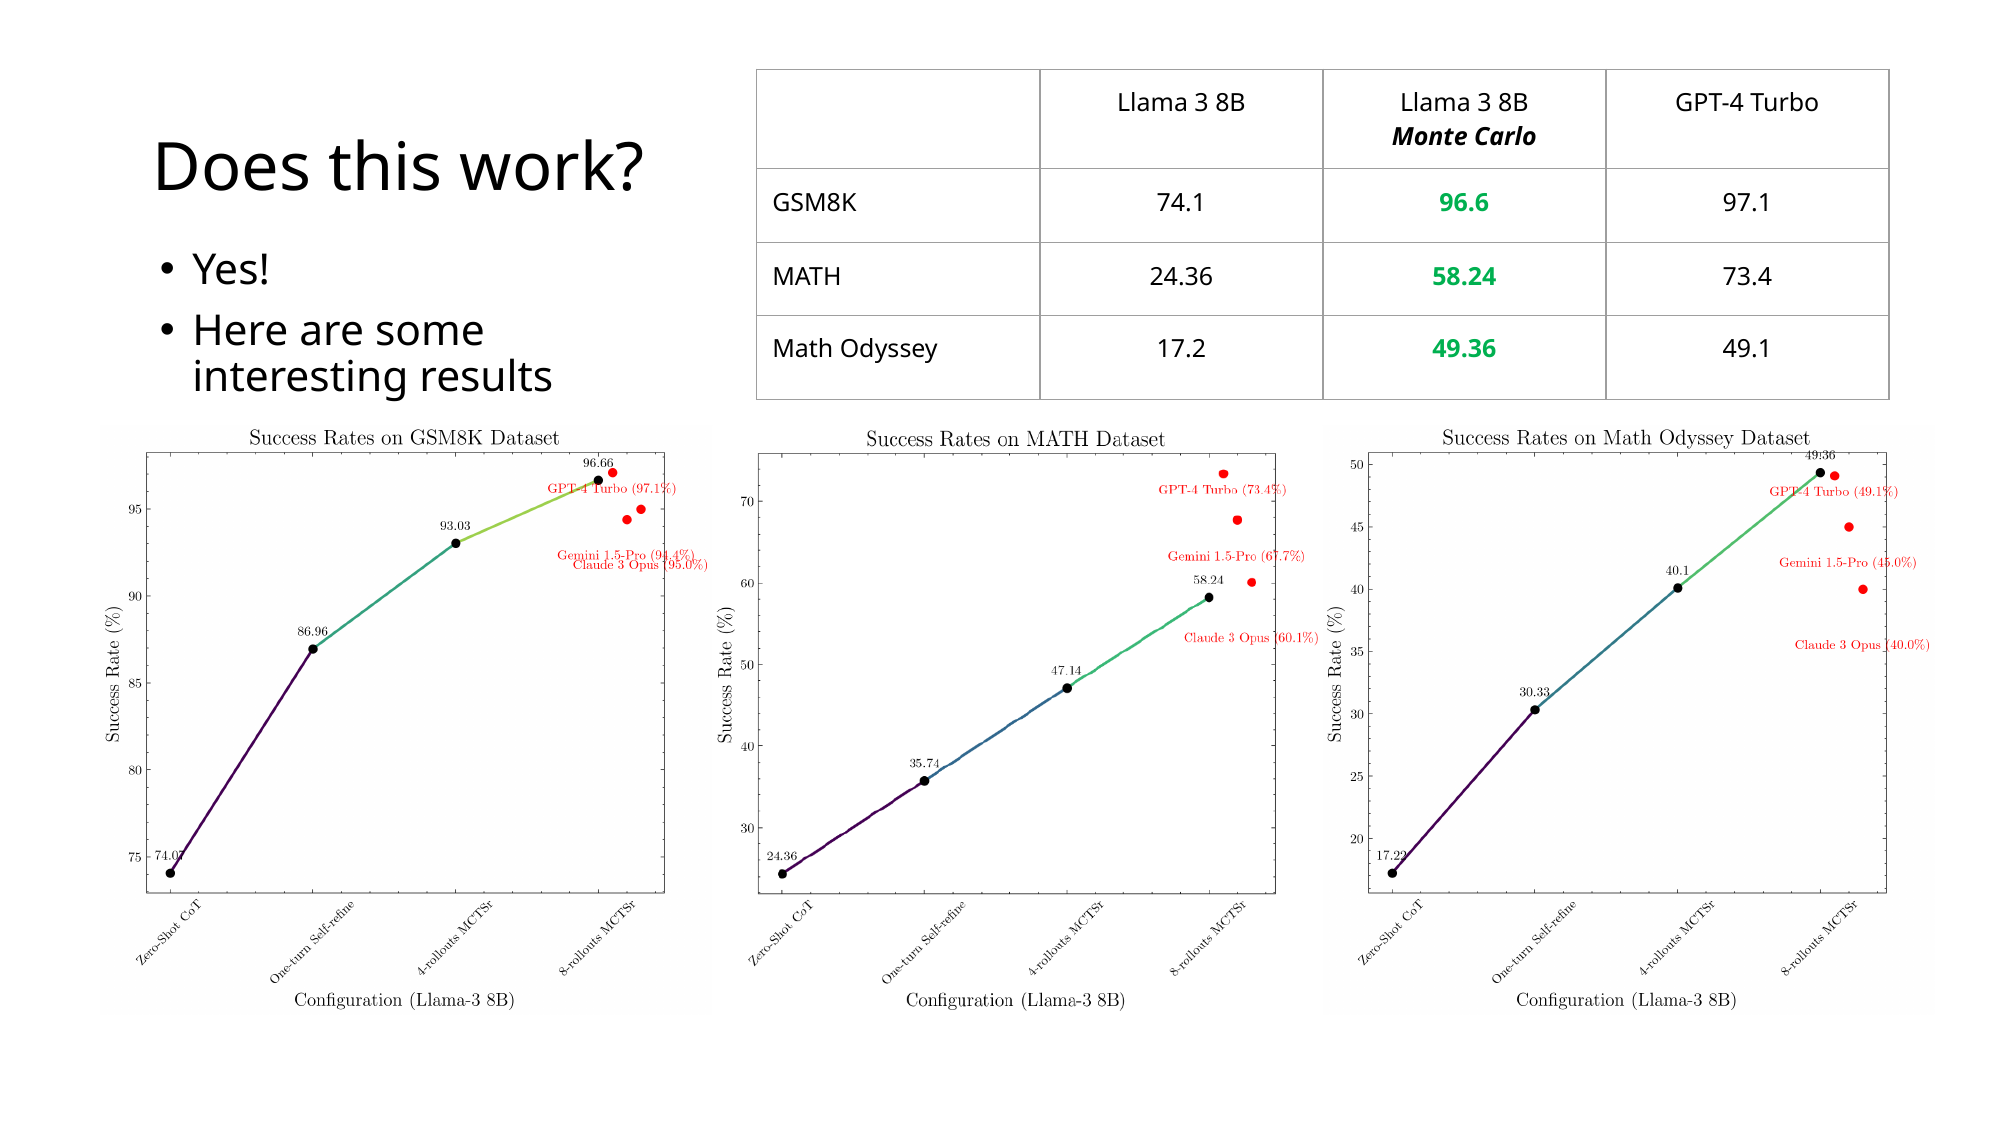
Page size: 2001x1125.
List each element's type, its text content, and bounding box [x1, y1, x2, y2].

table_cell 49.1 [1607, 316, 1888, 399]
table_cell MATH [757, 243, 1039, 315]
table_cell GSM8K [757, 169, 1039, 242]
table_cell 24.36 [1041, 243, 1322, 315]
table_cell 74.1 [1041, 169, 1322, 242]
table_header GPT-4 Turbo [1607, 70, 1888, 168]
list Yes! Here are some interesting results [145, 240, 668, 408]
table_cell 17.2 [1041, 316, 1322, 399]
table_cell 96.6 [1324, 169, 1605, 242]
table_header Llama 3 8B Monte Carlo [1324, 70, 1605, 168]
table_header [757, 70, 1039, 168]
table_cell 58.24 [1324, 243, 1605, 315]
table_cell Math Odyssey [757, 316, 1039, 399]
title Does this work? [137, 59, 1863, 278]
table_cell 73.4 [1607, 243, 1888, 315]
table_header Llama 3 8B [1041, 70, 1322, 168]
table_cell 49.36 [1324, 316, 1605, 399]
table_cell 97.1 [1607, 169, 1888, 242]
picture [99, 424, 1936, 1016]
